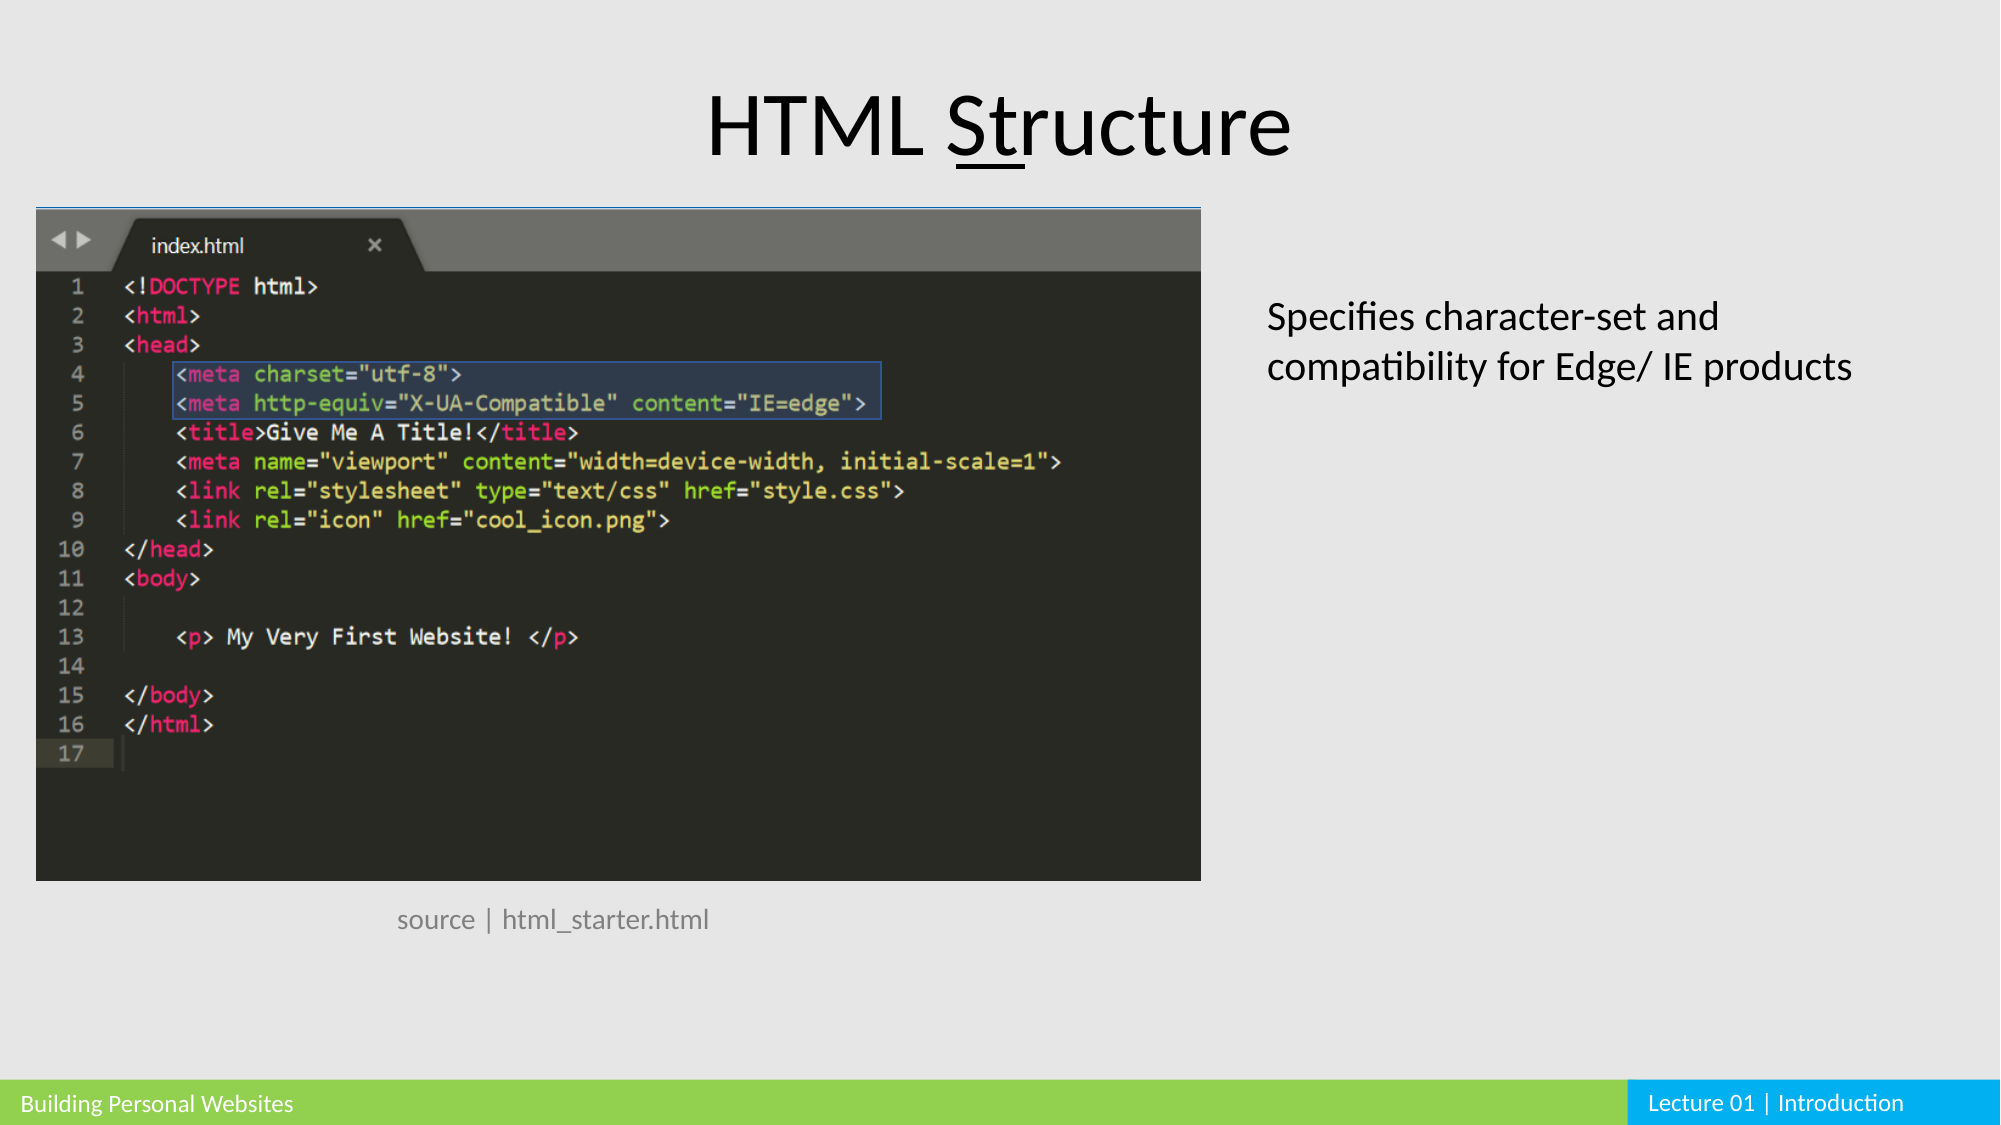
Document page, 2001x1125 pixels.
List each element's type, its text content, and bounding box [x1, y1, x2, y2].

text_box [446, 1079, 1627, 1125]
text_box Specifies character-set and compatibility for Edge/ IE products [1252, 281, 1941, 397]
text_box source | html_starter.html [310, 892, 797, 943]
text_box Lecture 01 | Introduction [1633, 1079, 2000, 1124]
text_box HTML Structure [607, 1, 1393, 182]
picture [36, 207, 1201, 881]
text_box Building Personal Websites [5, 1079, 446, 1125]
text_box [0, 1079, 5, 1125]
text_box [1627, 1079, 2000, 1125]
